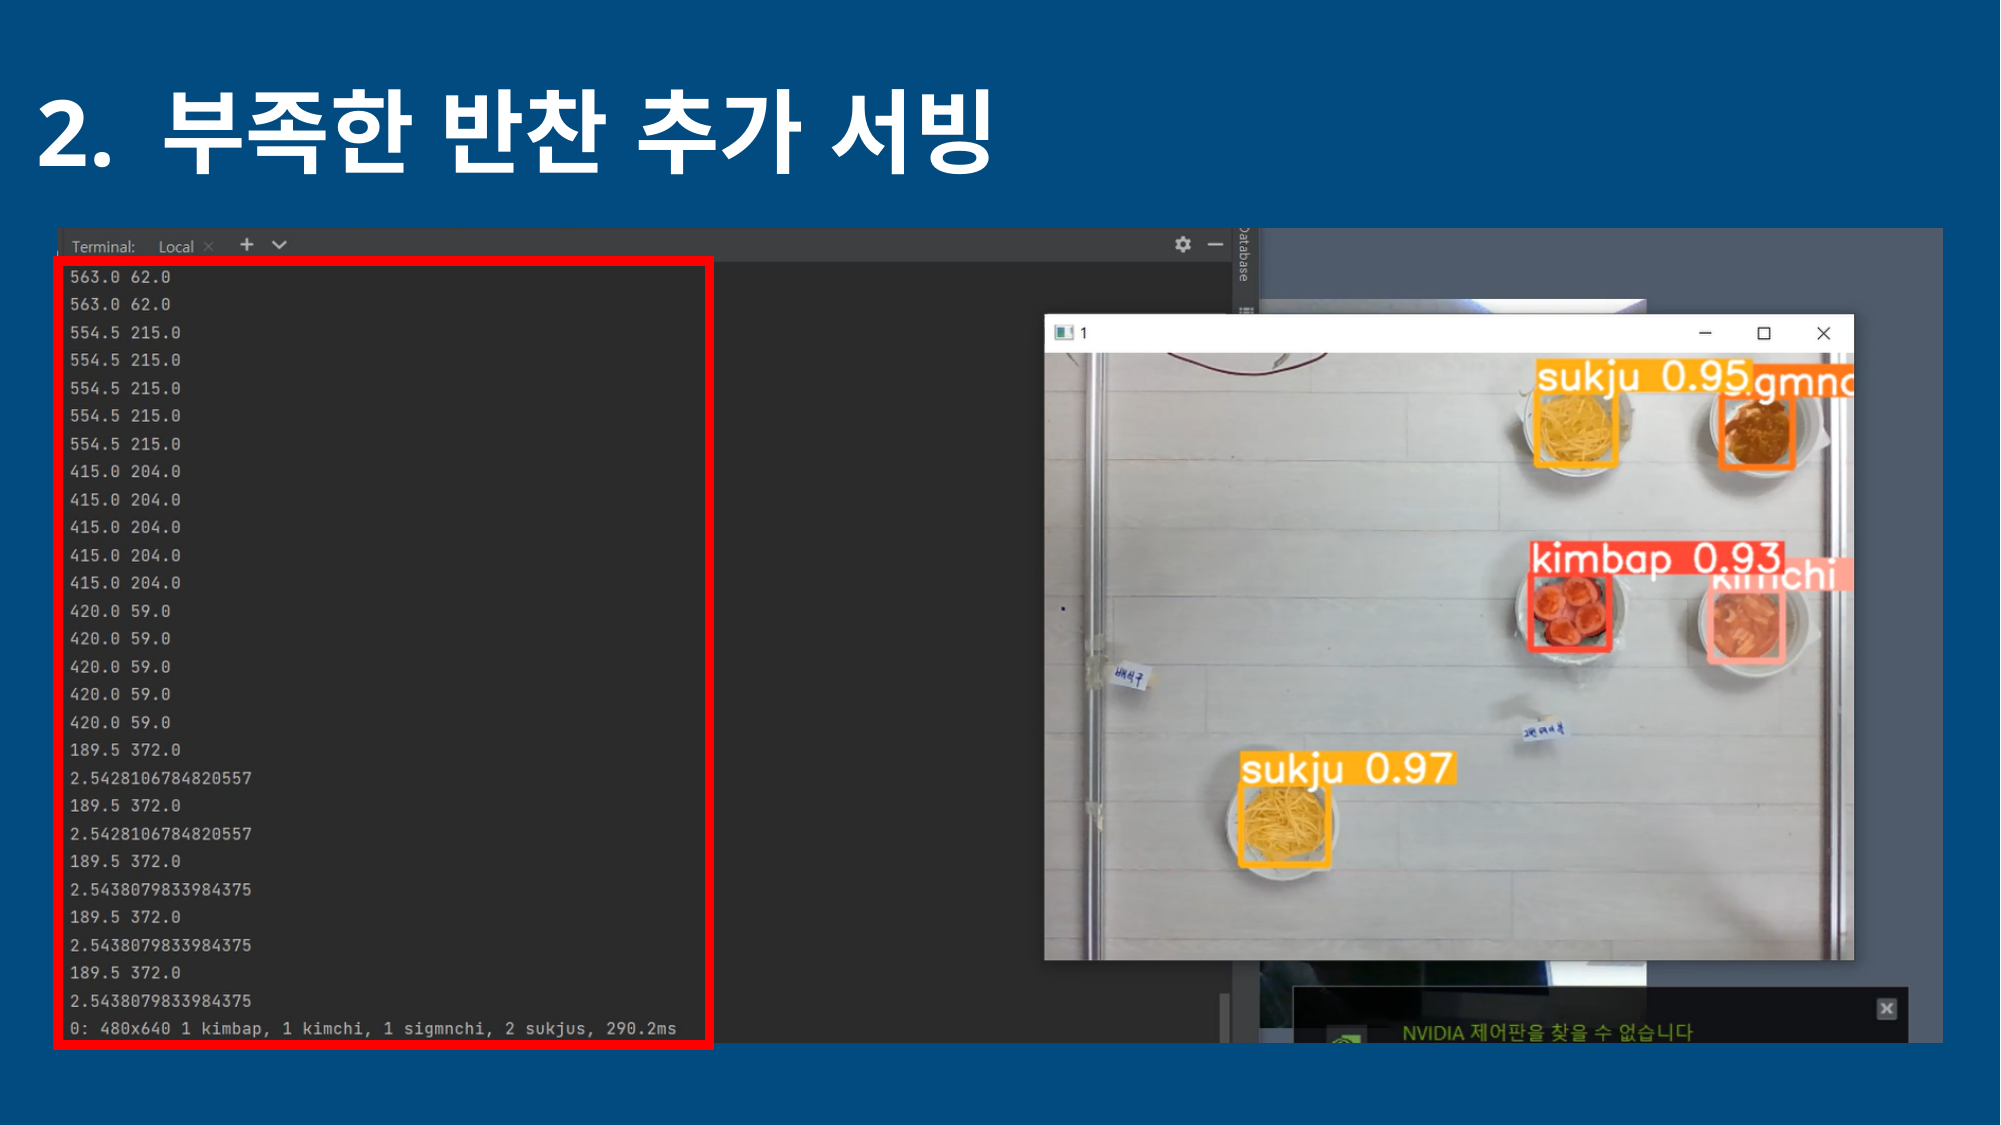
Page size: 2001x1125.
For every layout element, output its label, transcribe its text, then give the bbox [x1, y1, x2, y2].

title 2. 부족한 반찬 추가 서빙 [21, 28, 1747, 246]
picture [57, 228, 1943, 1043]
